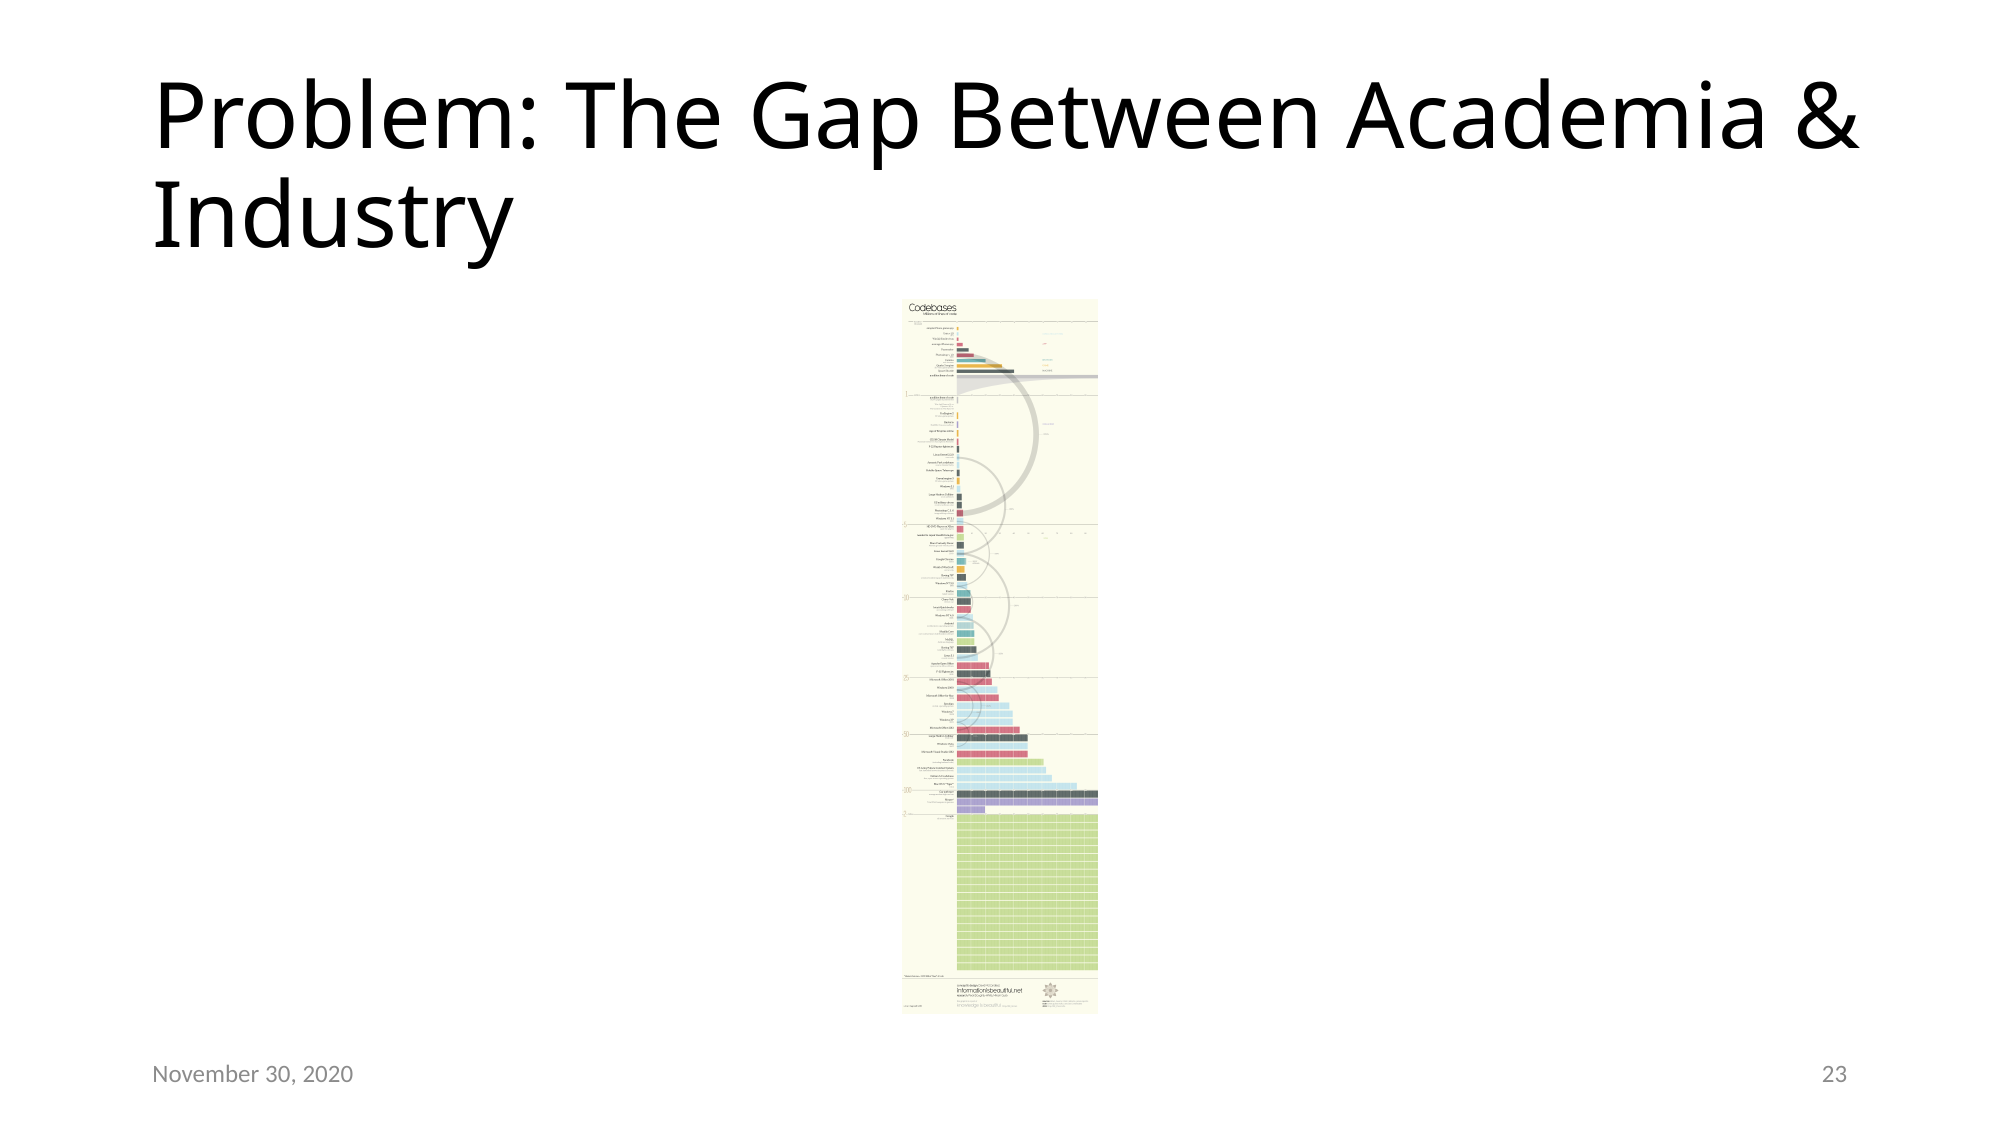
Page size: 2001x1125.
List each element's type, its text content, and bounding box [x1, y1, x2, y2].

slide_number 23 [1412, 1042, 1863, 1103]
title Problem: The Gap Between Academia & Industry [137, 59, 2000, 278]
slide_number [137, 1042, 588, 1103]
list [902, 299, 1098, 1014]
